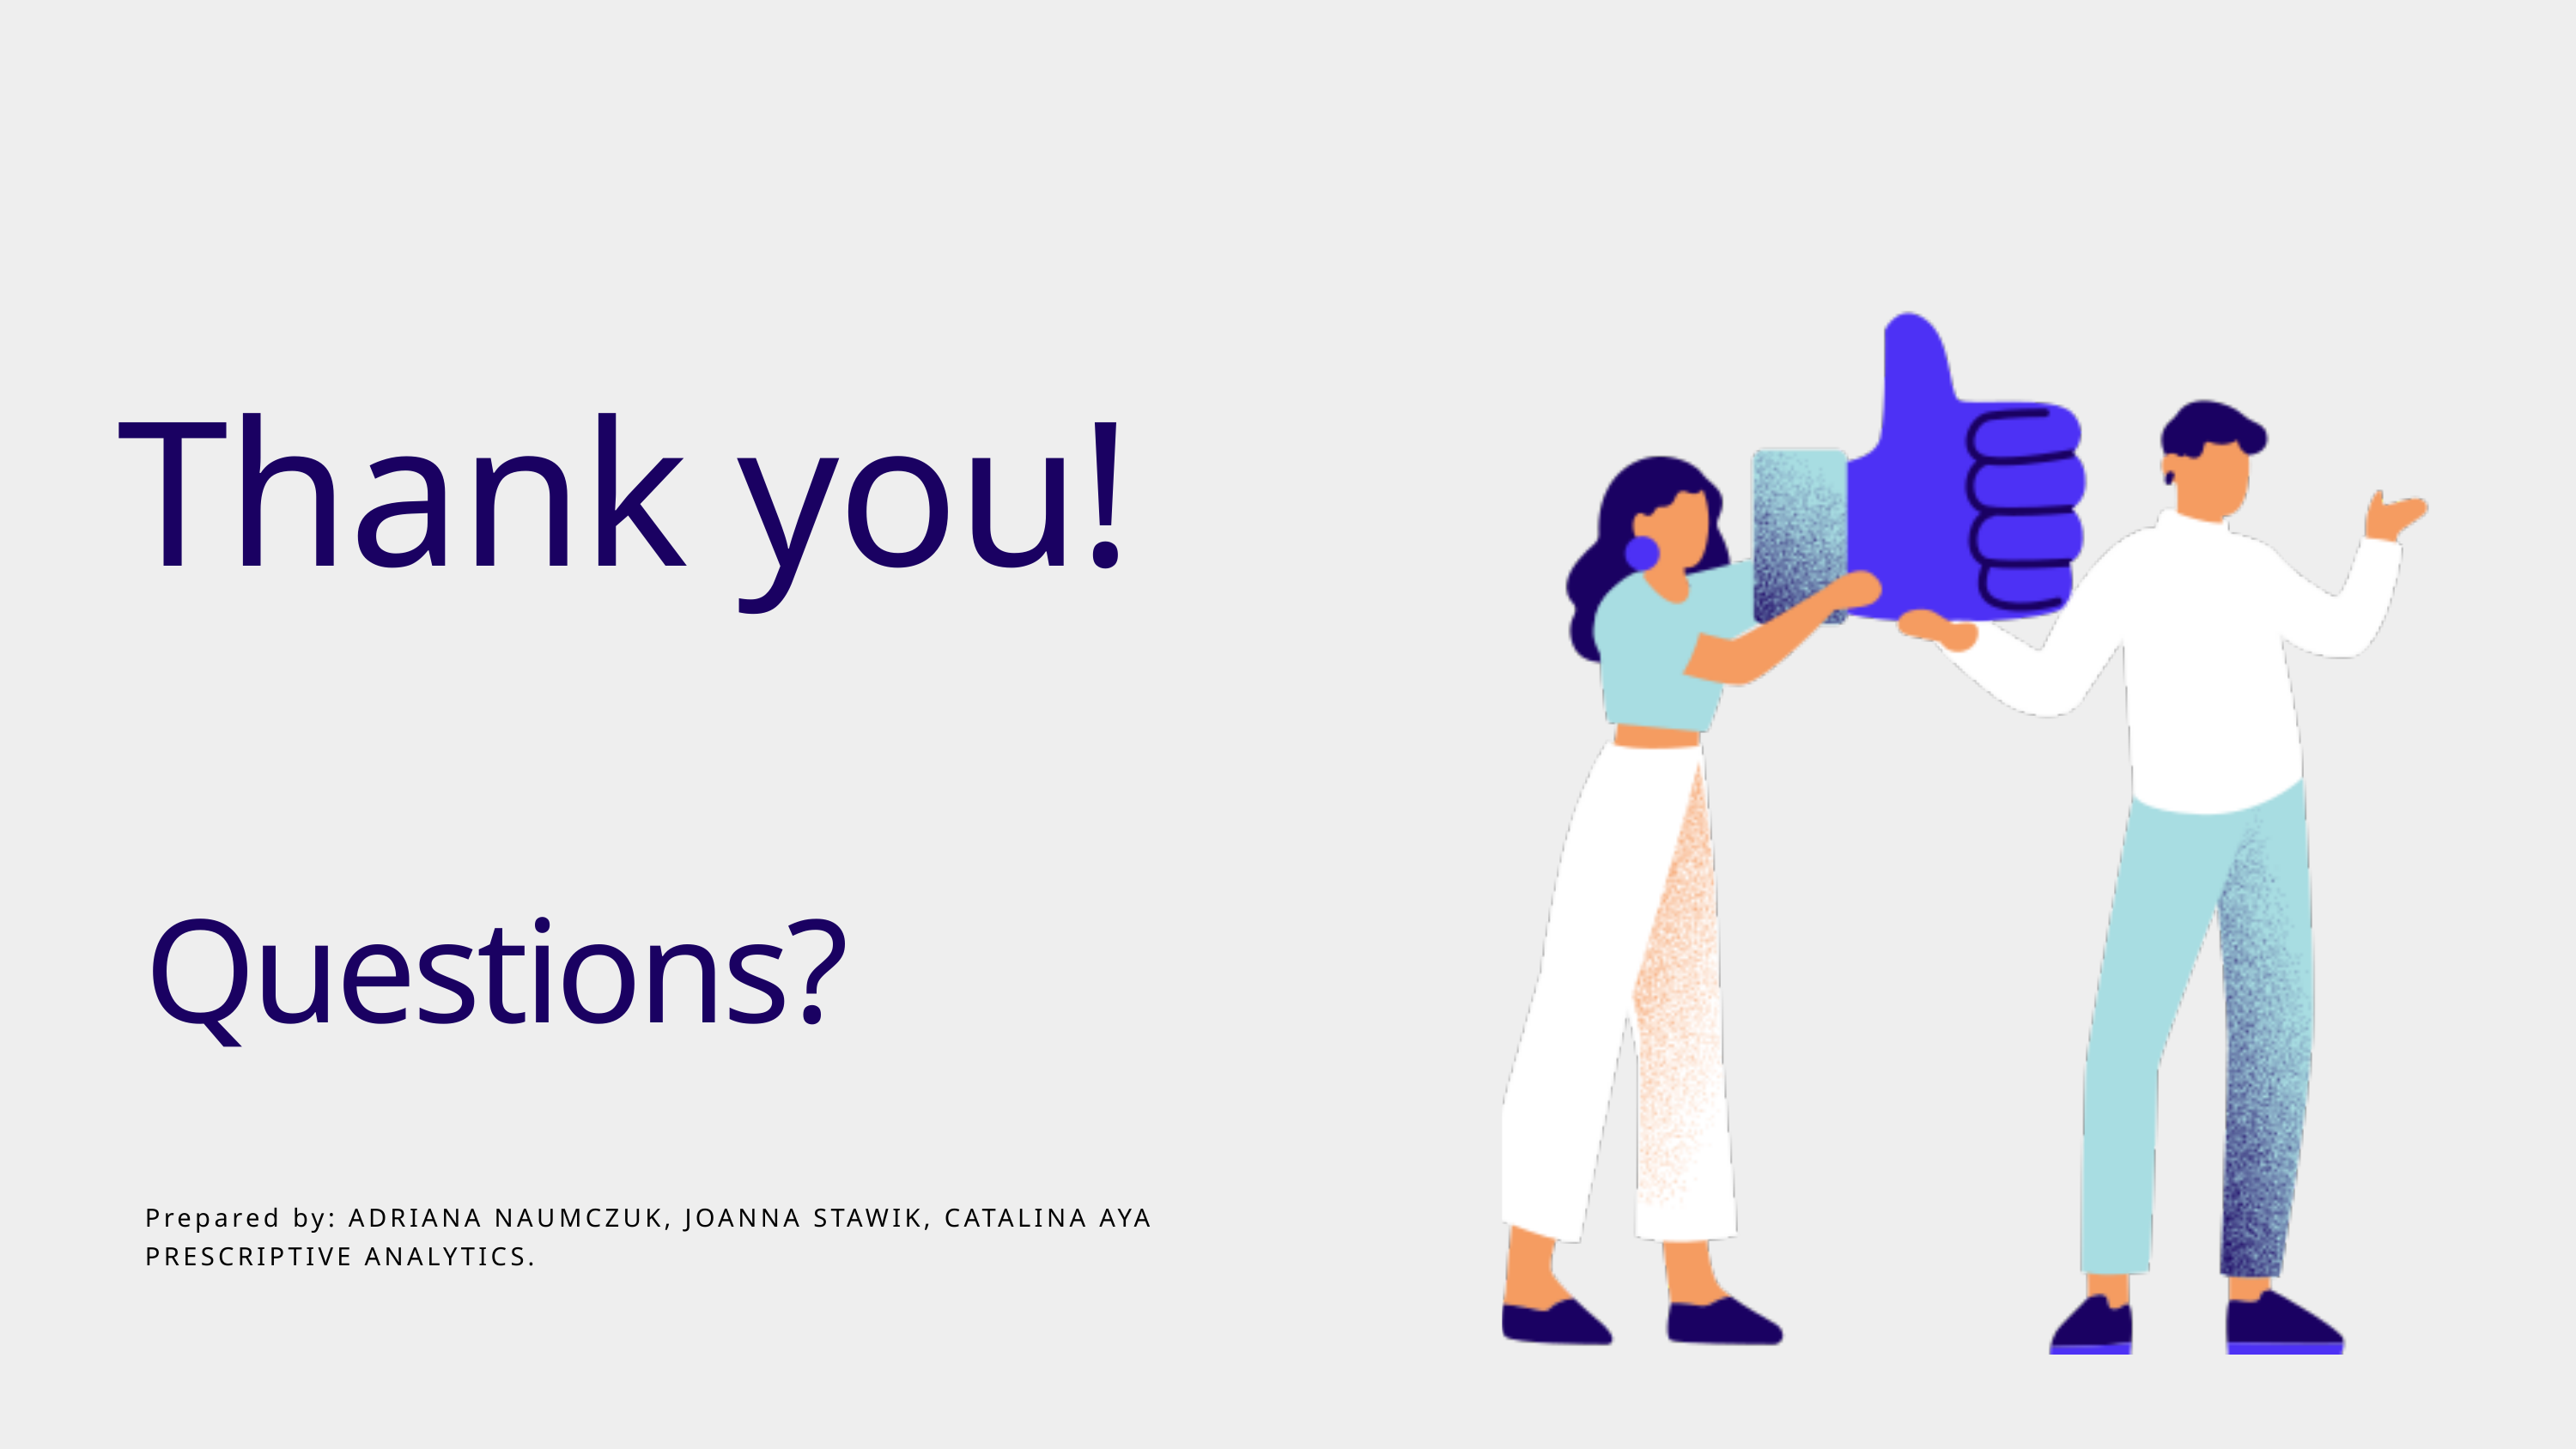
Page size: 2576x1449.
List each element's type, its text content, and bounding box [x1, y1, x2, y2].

text_box Prepared by: ADRIANA NAUMCZUK, JOANNA STAWIK, CATALINA AYA PRESCRIPTIVE ANALYTICS. [144, 1192, 1519, 1271]
text_box [1502, 301, 2432, 1355]
text_box Thank you! [117, 365, 1502, 607]
text_box Questions? [144, 880, 1502, 1052]
